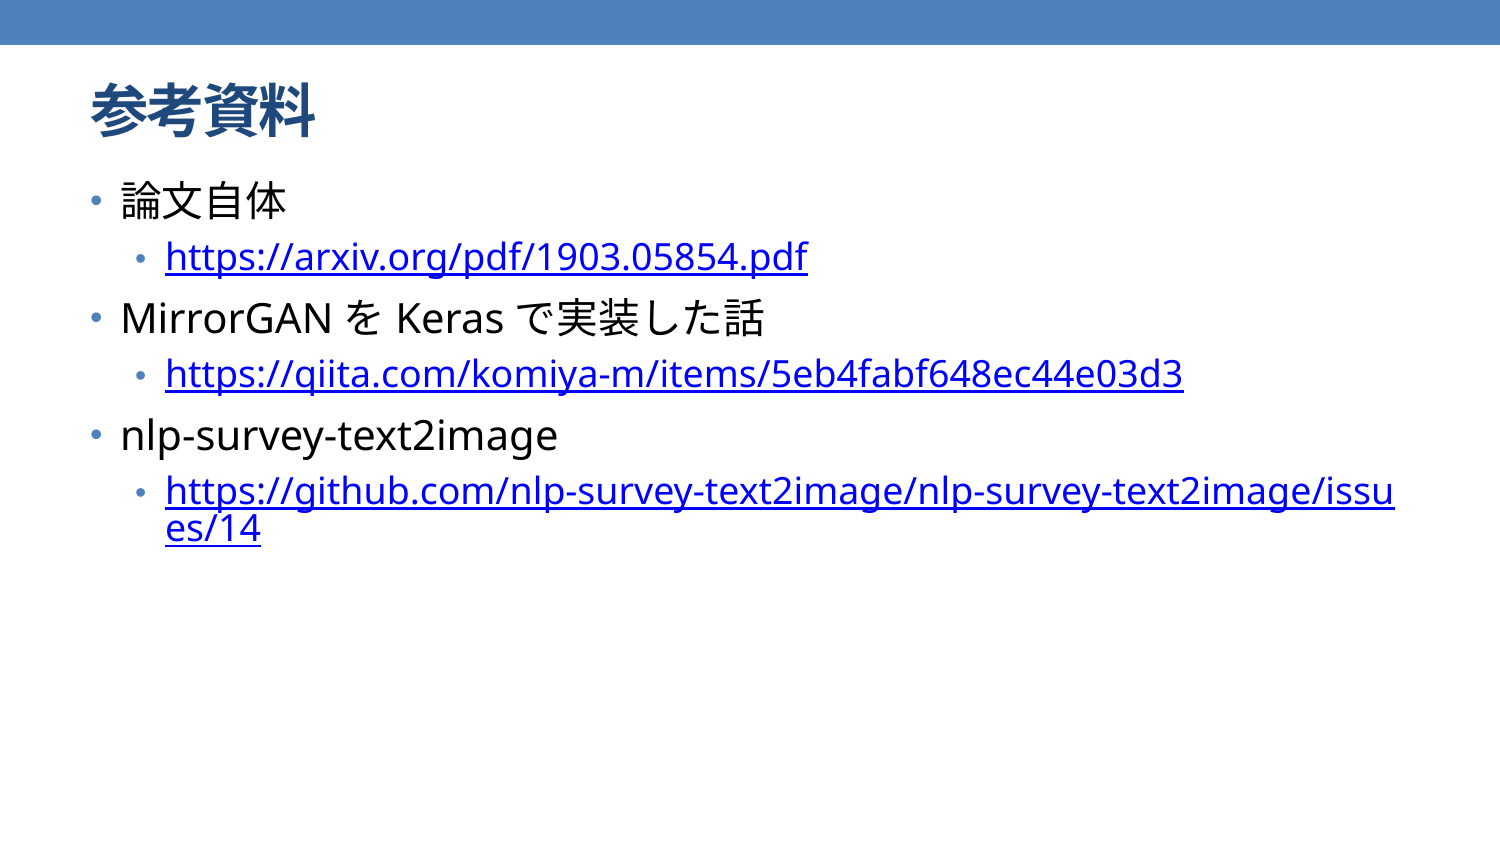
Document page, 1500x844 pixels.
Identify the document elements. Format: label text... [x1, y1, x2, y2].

list 論文自体 https://arxiv.org/pdf/1903.05854.pdf MirrorGANをKerasで実装した話 https://qiita.com/komiya-m/items/5eb4fabf648ec44e03d3 nlp-survey-text2image https://github.com/nlp-survey-text2image/nlp-survey-text2image/issues/14 [75, 167, 1425, 797]
title 参考資料 [75, 65, 1425, 154]
